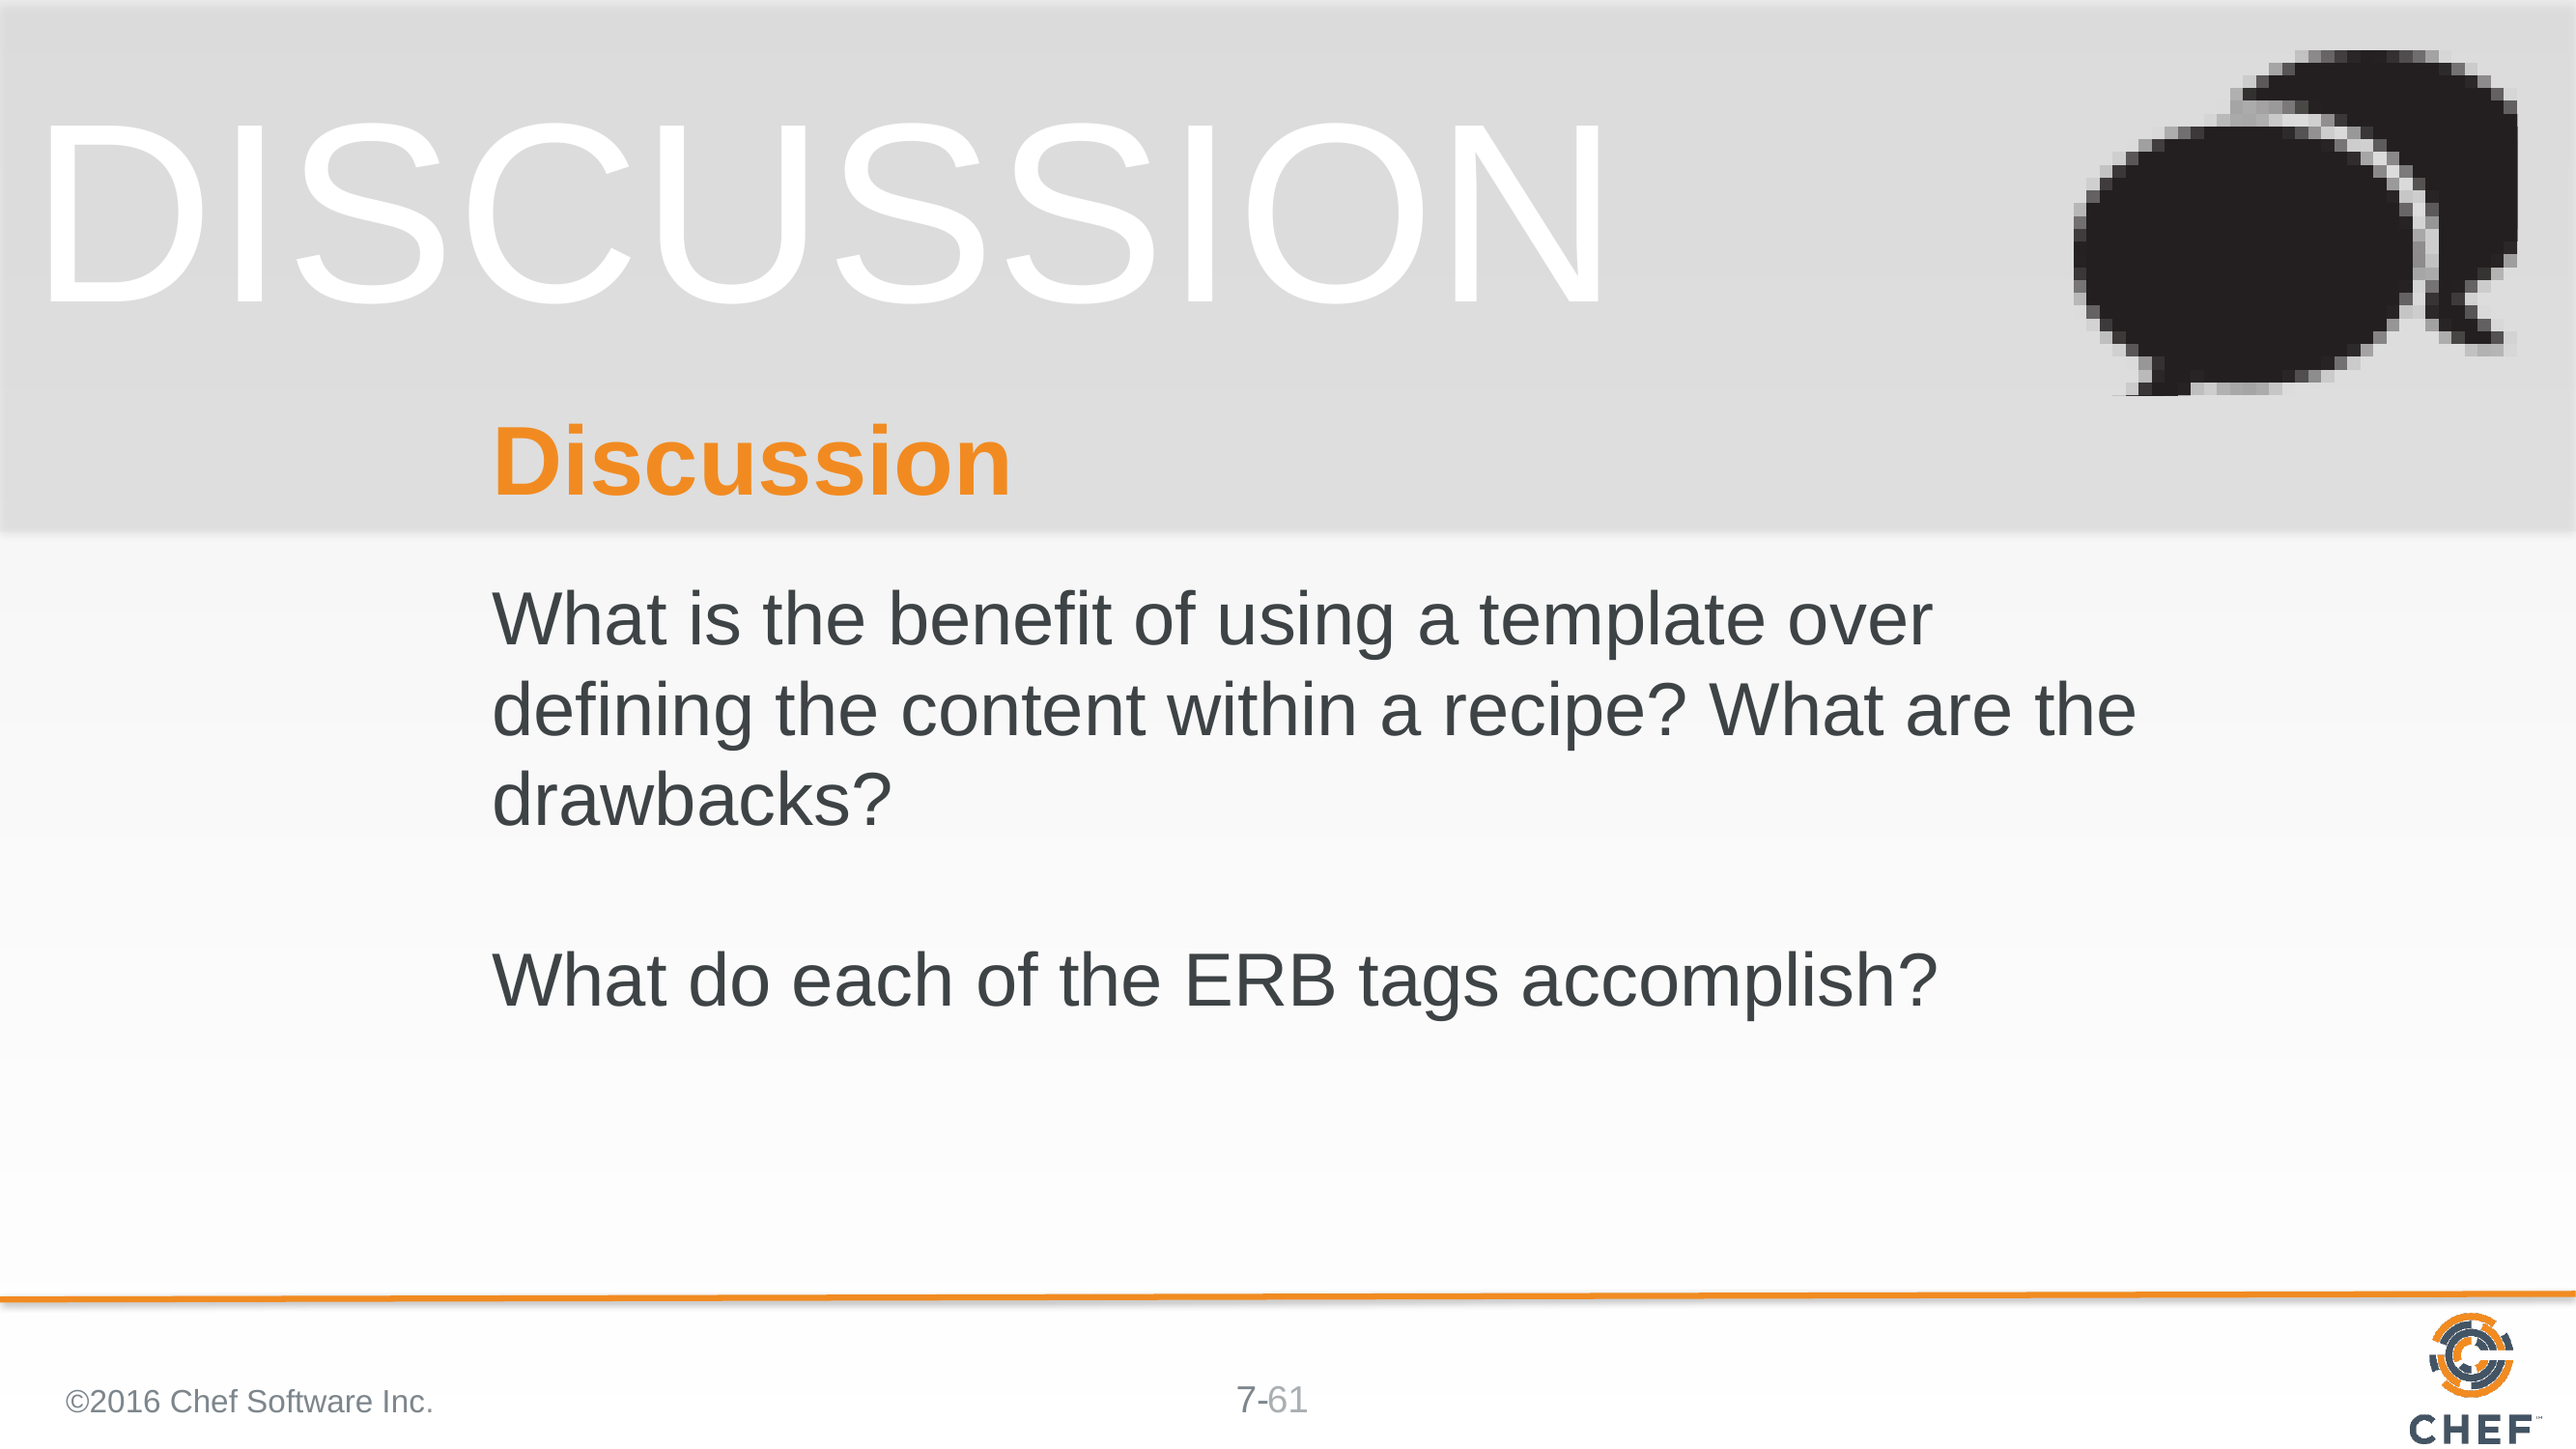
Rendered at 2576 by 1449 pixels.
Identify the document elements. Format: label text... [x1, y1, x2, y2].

slide_number 61 [998, 1359, 1578, 1437]
footer ©2016 Chef Software Inc. [51, 1359, 952, 1440]
title Discussion [477, 395, 2217, 531]
subtitle What is the benefit of using a template over defining the content within a recipe? What are the drawbacks? What do each of the ERB tags accomplish? [477, 554, 2217, 1220]
picture [2399, 1297, 2550, 1449]
